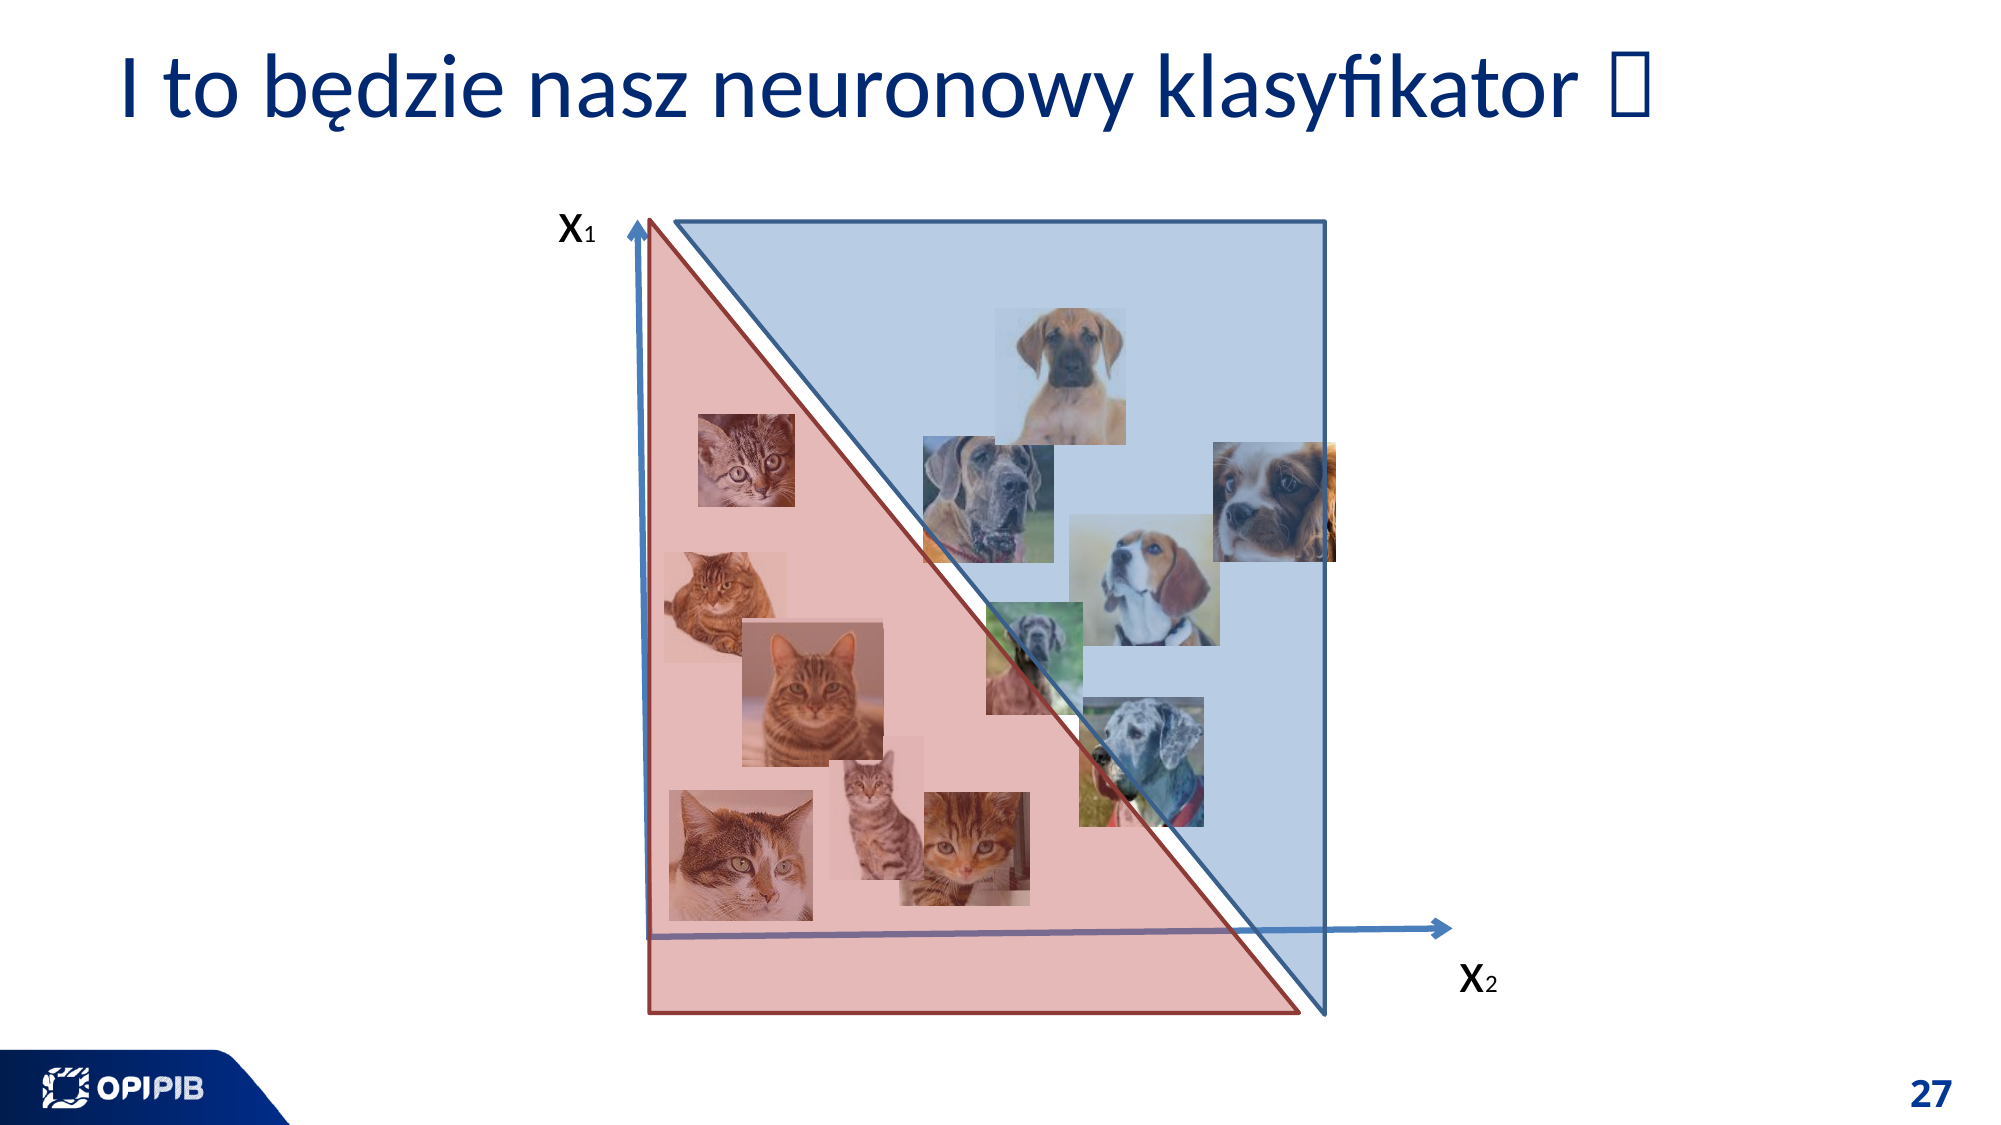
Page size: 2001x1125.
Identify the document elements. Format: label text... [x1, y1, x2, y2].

text_box [1082, 562, 1325, 928]
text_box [637, 219, 650, 941]
text_box [675, 221, 1325, 602]
picture [0, 0, 2000, 1125]
text_box [650, 220, 1230, 928]
text_box [649, 937, 1300, 1013]
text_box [650, 928, 1453, 937]
text_box x1 [543, 176, 612, 262]
title I to będzie nasz neuronowy klasyfikator  [103, 0, 1829, 177]
text_box [1261, 937, 1325, 1015]
text_box x2 [1444, 927, 1513, 1012]
slide_number 27 [1518, 1065, 1968, 1125]
